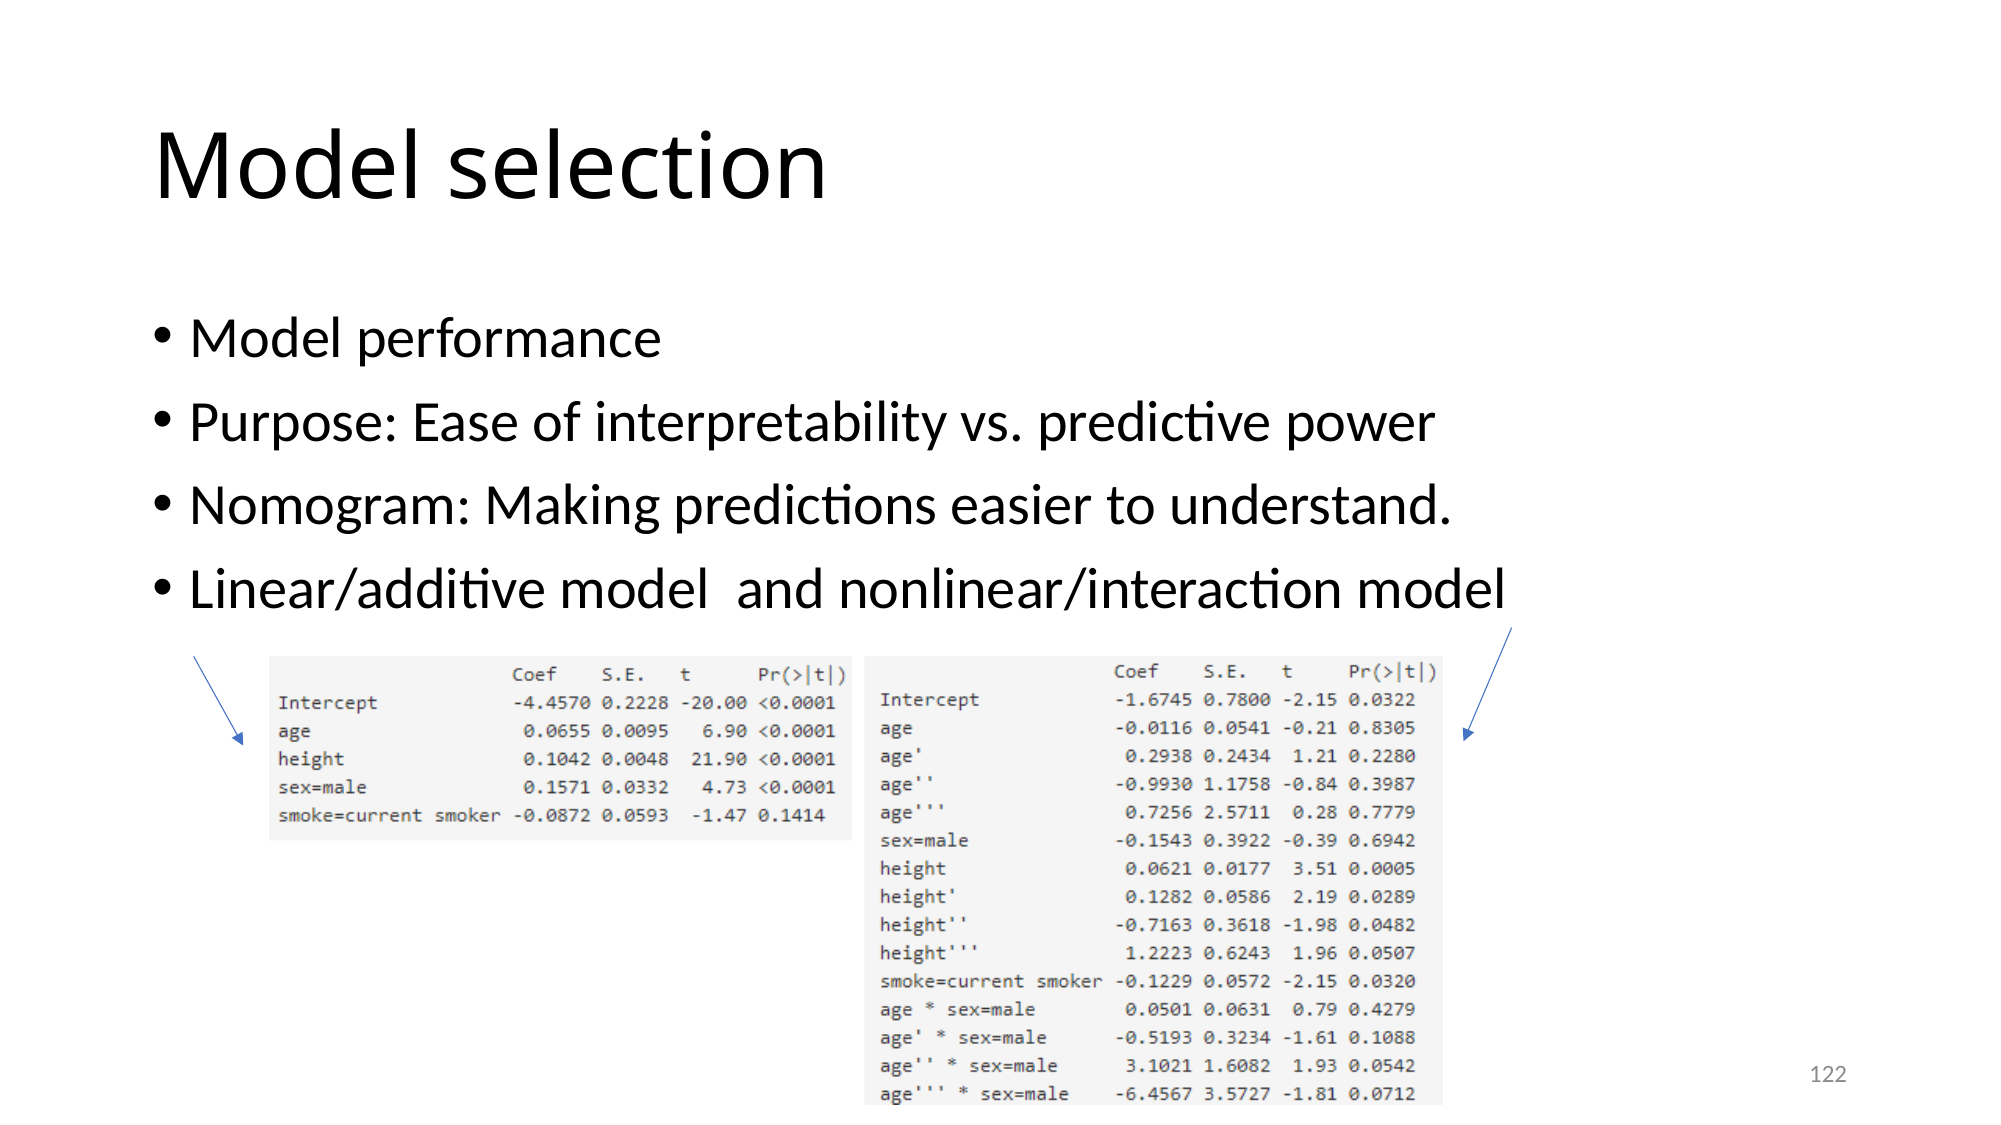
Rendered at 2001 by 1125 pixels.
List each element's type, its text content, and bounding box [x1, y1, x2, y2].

list Model performance Purpose: Ease of interpretability vs. predictive power Nomogram: Making predictions easier to understand. Linear/additive model and nonlinear/interaction model [137, 299, 1863, 1014]
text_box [1463, 627, 1512, 742]
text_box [193, 656, 244, 746]
title Model selection [137, 59, 1863, 278]
picture [269, 656, 1443, 1105]
slide_number 122 [1443, 1042, 1863, 1103]
